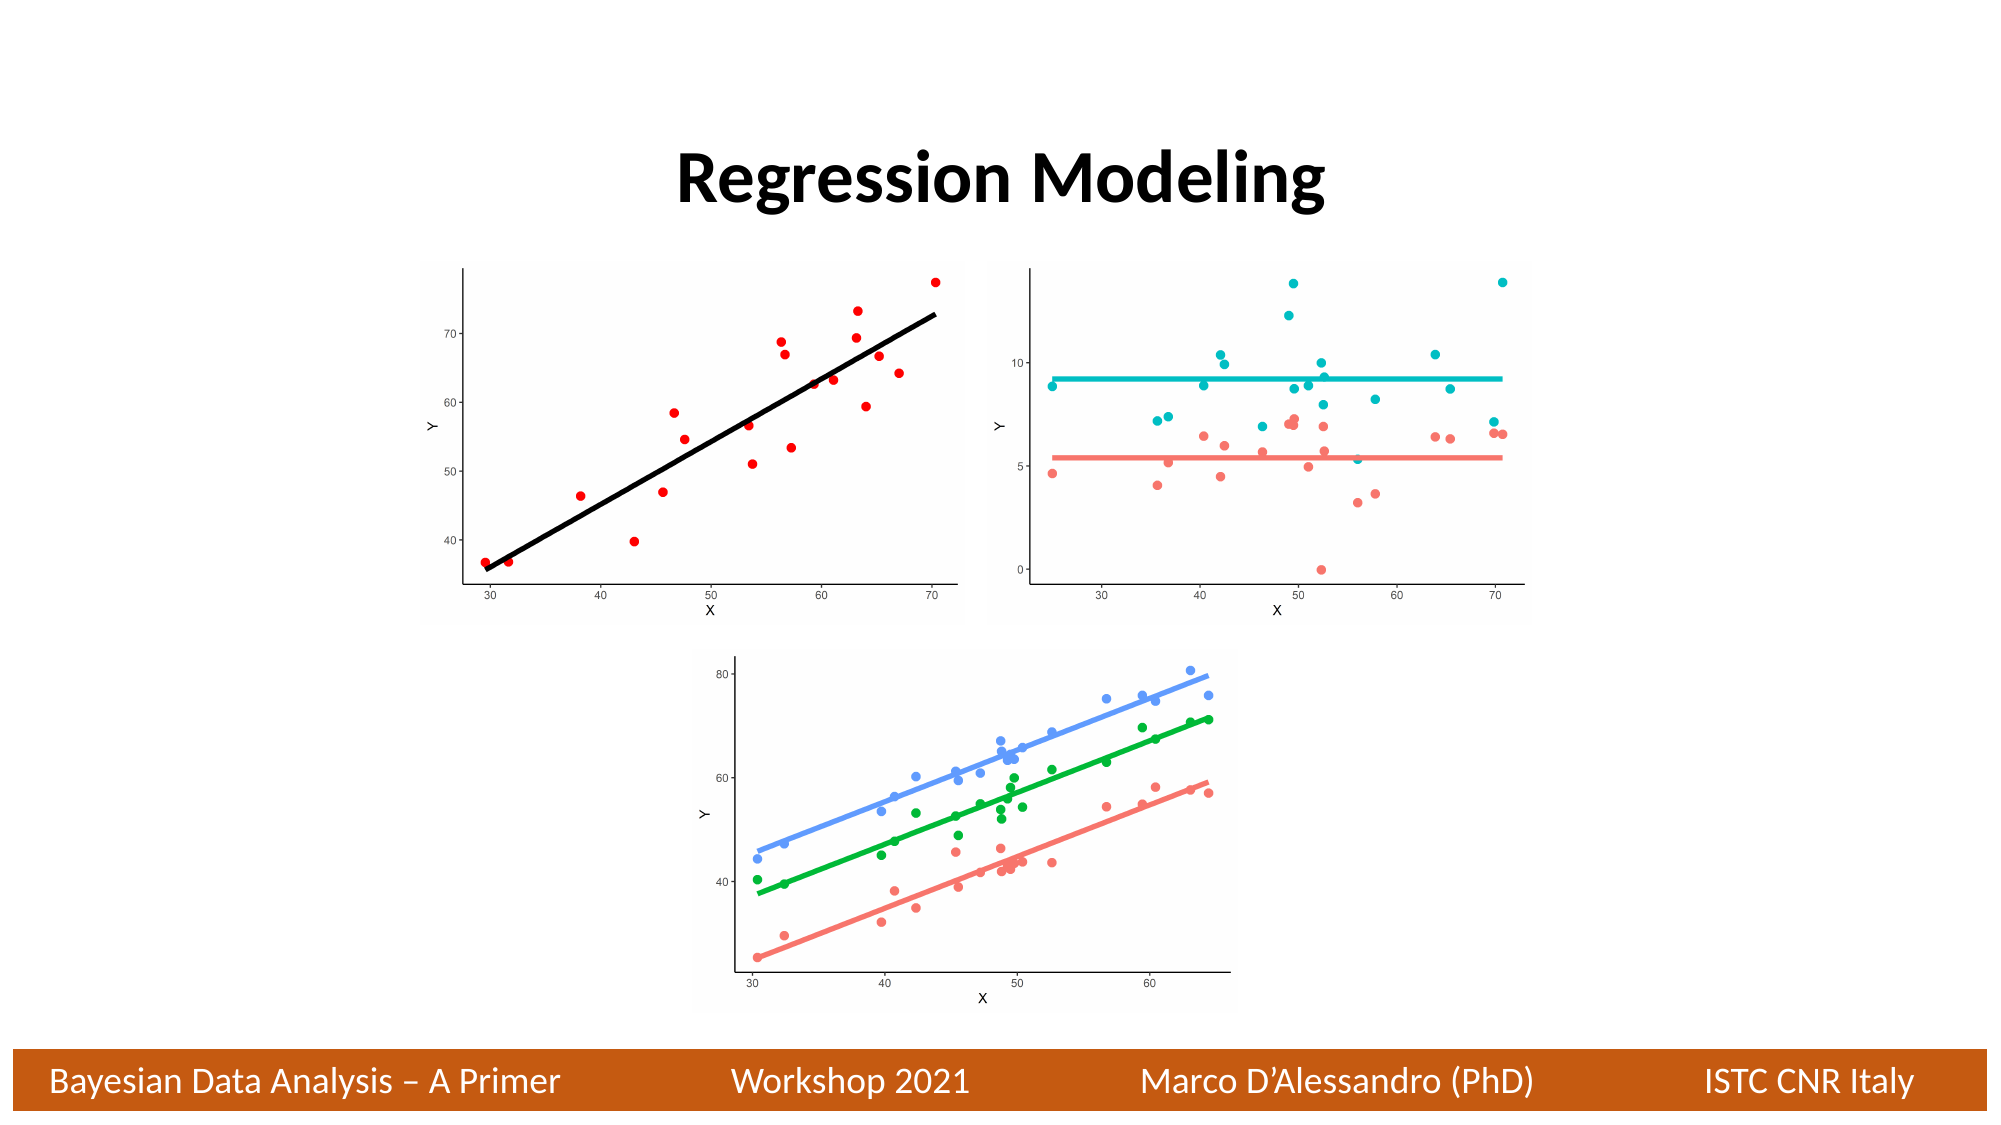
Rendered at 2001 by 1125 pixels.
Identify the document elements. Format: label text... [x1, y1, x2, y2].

text_box Regression Modeling [482, 119, 1521, 225]
picture [692, 649, 1238, 1013]
text_box Bayesian Data Analysis – A Primer Workshop 2021 Marco D’Alessandro (PhD) ISTC CNR Italy [34, 1048, 1969, 1109]
picture [987, 261, 1532, 625]
text_box [12, 1048, 1988, 1112]
picture [420, 261, 965, 625]
